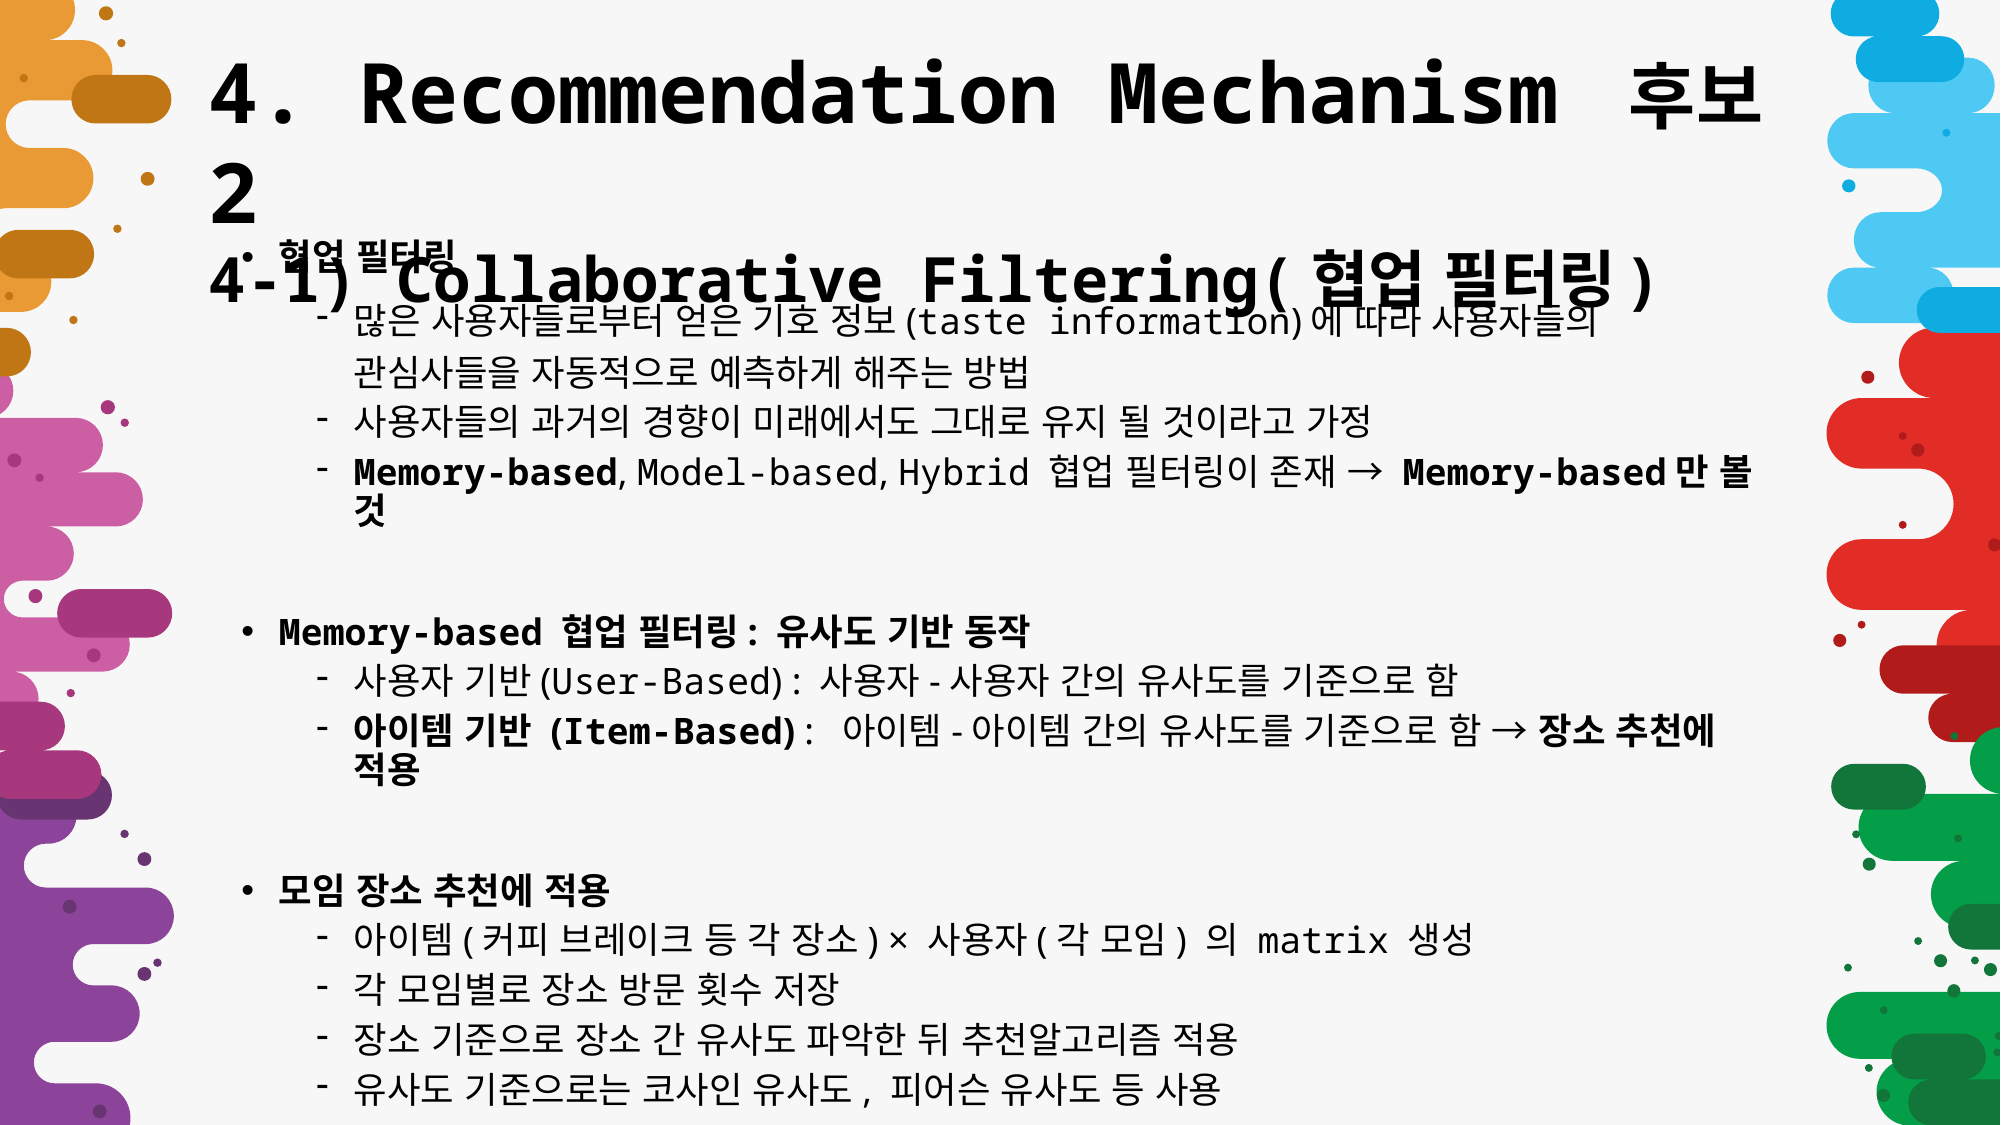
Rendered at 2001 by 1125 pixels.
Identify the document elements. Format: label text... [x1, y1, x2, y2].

text_box 협업 필터링 많은 사용자들로부터 얻은 기호 정보(taste information)에 따라 사용자들의 관심사들을 자동적으로 예측하게 해주는 방법 사용자들의 과거의 경향이 미래에서도 그대로 유지 될 것이라고 가정 Memory-based, Model-based, Hybrid 협업 필터링이 존재 → Memory-based만 볼 것 Memory-based 협업 필터링: 유사도 기반 동작 사용자 기반(User-Based) : 사용자-사용자 간의 유사도를 기준으로 함 아이템 기반 (Item-Based) : 아이템-아이템 간의 유사도를 기준으로 함 → 장소 추천에 적용 모임 장소 추천에 적용 아이템(커피 브레이크 등 각 장소) × 사용자(각 모임) 의 matrix 생성 각 모임별로 장소 방문 횟수 저장 장소 기준으로 장소 간 유사도 파악한 뒤 추천알고리즘 적용 유사도 기준으로는 코사인 유사도, 피어슨 유사도 등 사용 [226, 231, 1774, 1093]
text_box 4. Recommendation Mechanism 후보2 4-1) Collaborative Filtering(협업 필터링) [194, 32, 1786, 323]
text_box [0, 0, 174, 1125]
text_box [1826, 0, 2000, 1125]
